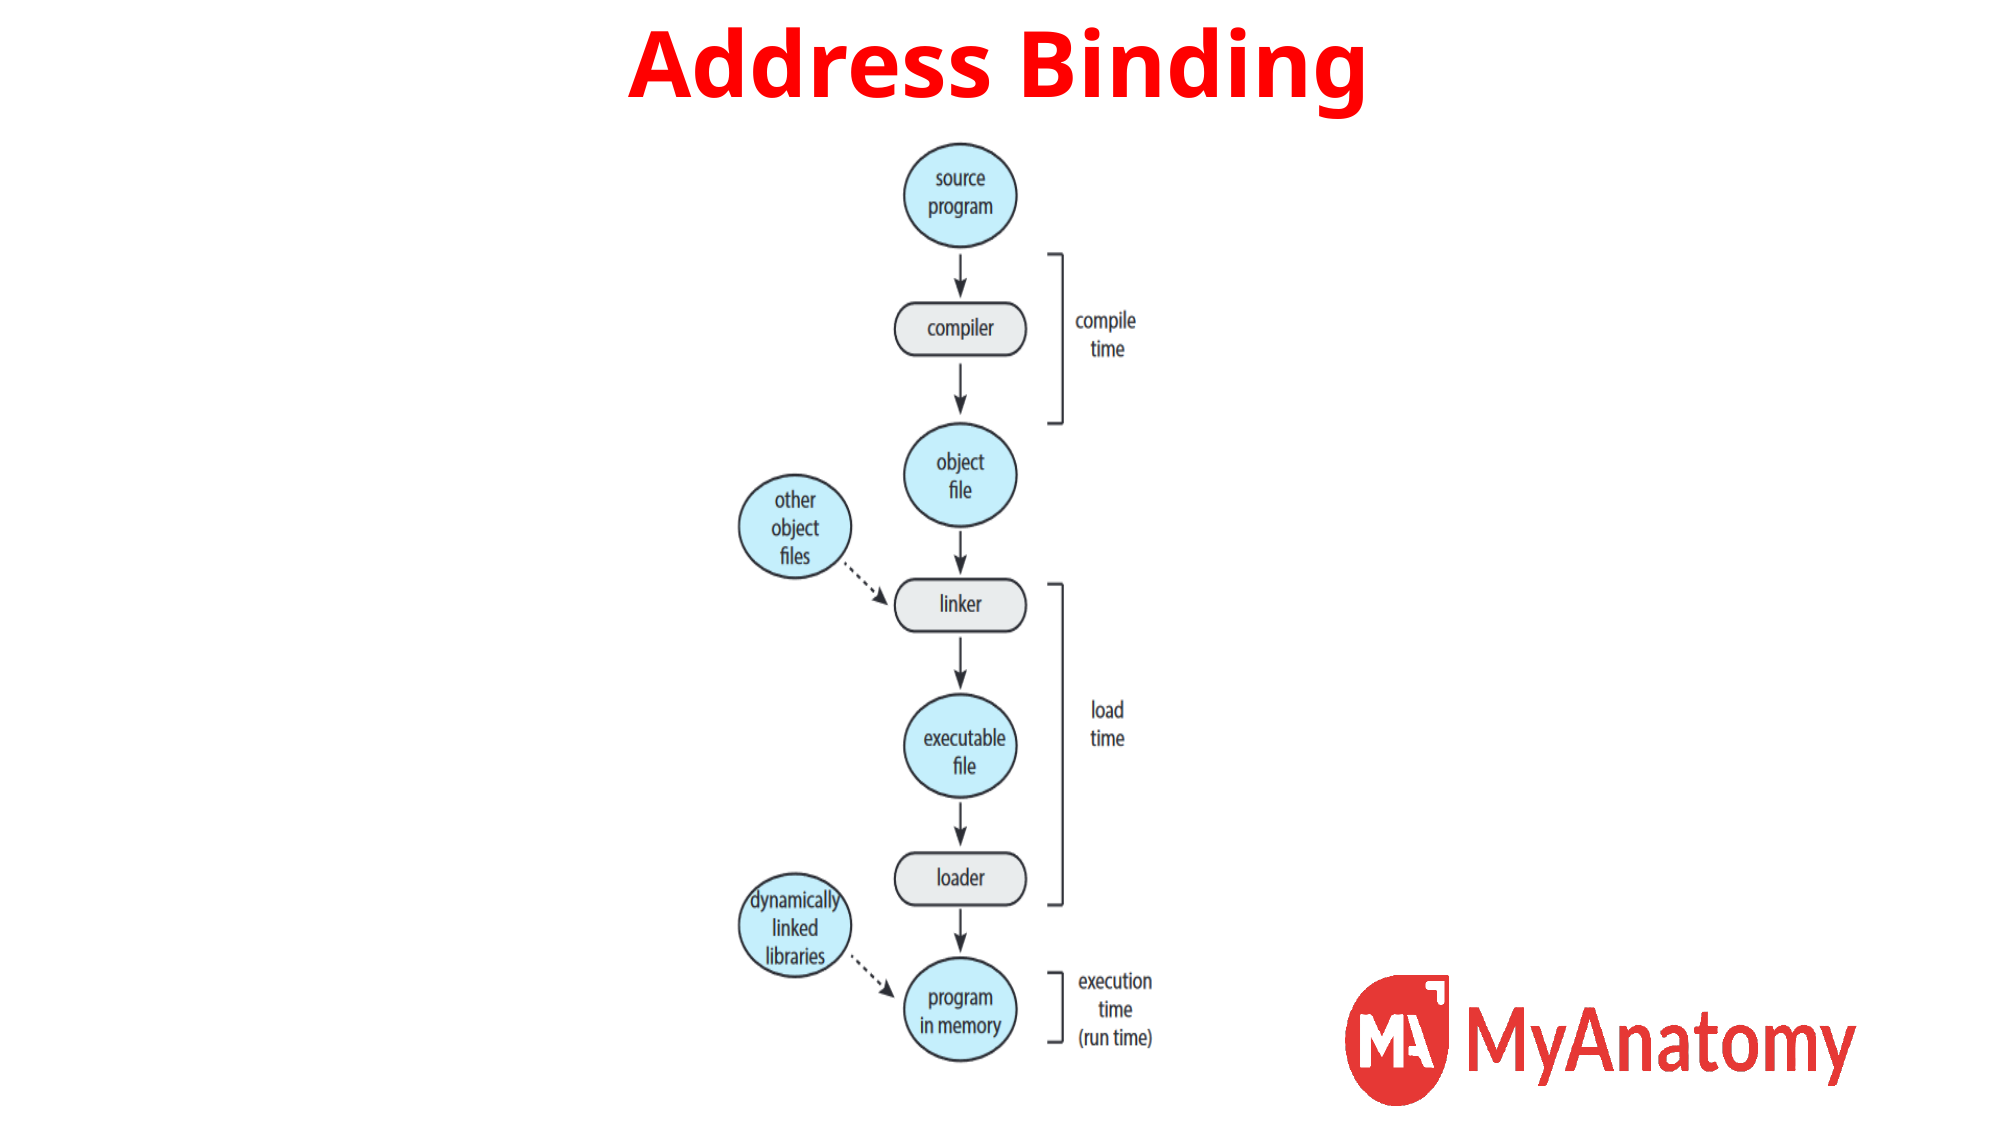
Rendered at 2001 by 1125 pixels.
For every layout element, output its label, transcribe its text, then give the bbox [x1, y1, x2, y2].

title Address Binding [137, 3, 1863, 133]
picture [1337, 932, 1863, 1125]
picture [608, 132, 1304, 1092]
